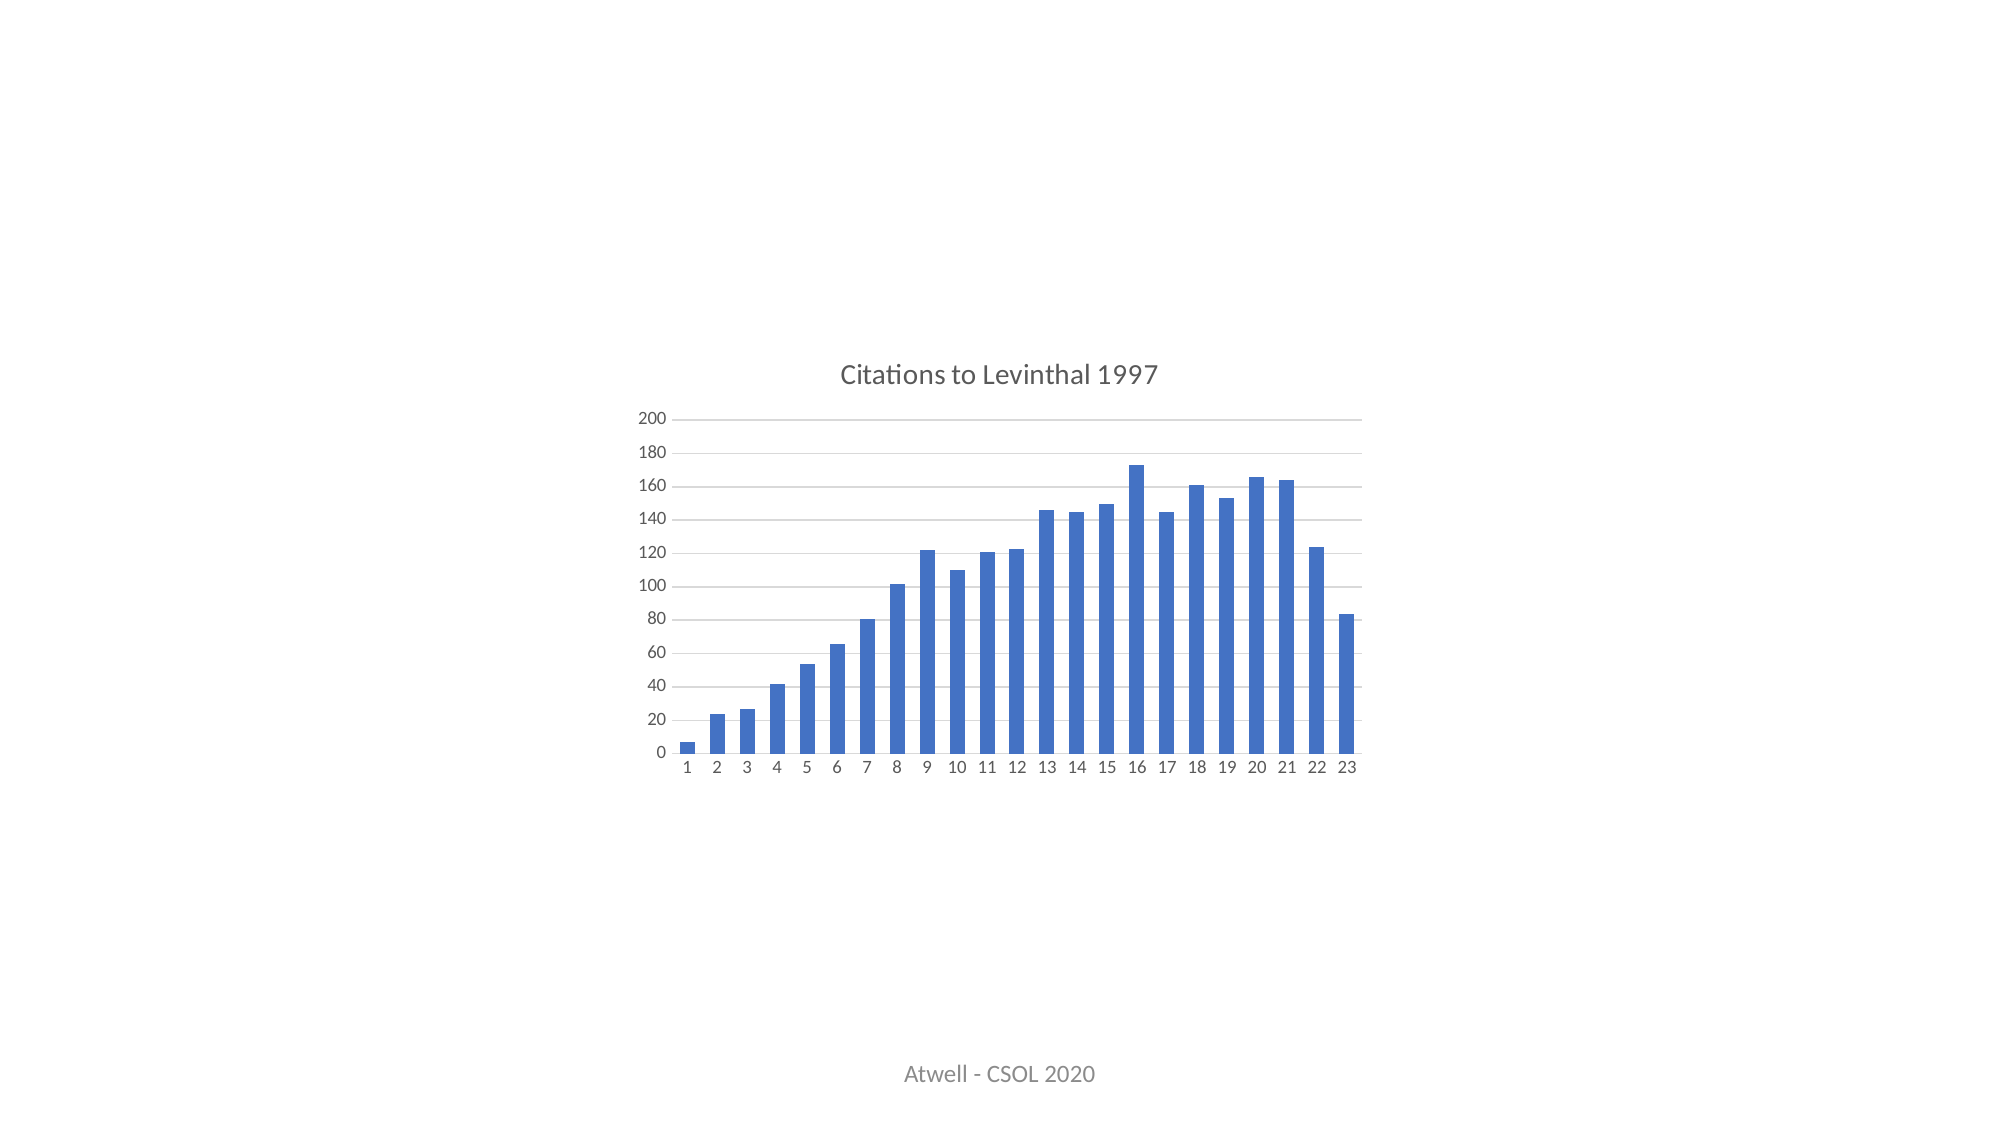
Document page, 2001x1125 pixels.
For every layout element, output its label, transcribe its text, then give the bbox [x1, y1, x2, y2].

chart [622, 337, 1378, 788]
footer Atwell - CSOL 2020 [662, 1042, 1338, 1103]
